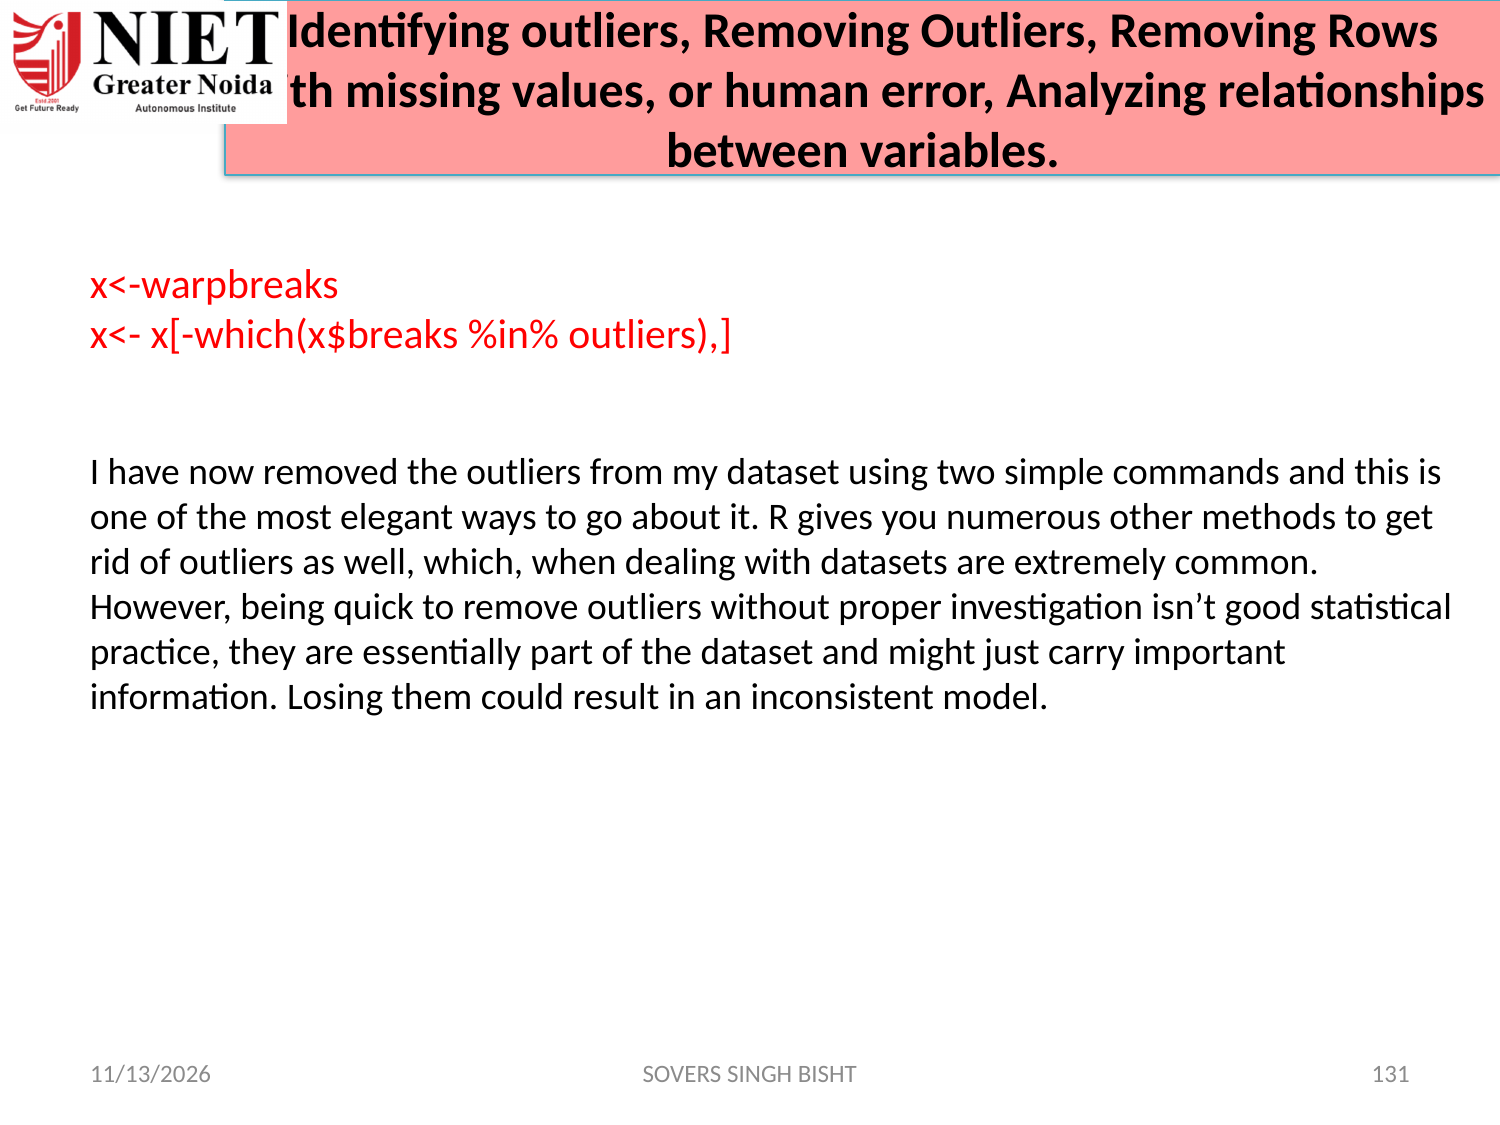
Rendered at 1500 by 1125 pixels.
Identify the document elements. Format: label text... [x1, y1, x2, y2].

footer SOVERS SINGH BISHT [512, 1042, 988, 1103]
text_box x<-warpbreaks ﻿ x<- x[-which(x$breaks %in% outliers),] I have now removed the outliers from my dataset using two simple commands and this is one of the most elegant ways to go about it. R gives you numerous other methods to get rid of outliers as well, which, when dealing with datasets are extremely common. However, being quick to remove outliers without proper investigation isn’t good statistical practice, they are essentially part of the dataset and might just carry important information. Losing them could result in an inconsistent model. [75, 249, 1475, 725]
picture [0, 0, 288, 134]
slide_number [75, 1042, 425, 1103]
slide_number 131 [1074, 1042, 1425, 1103]
text_box Identifying outliers, Removing Outliers, Removing Rows with missing values, or human error, Analyzing relationships between variables. [224, 0, 1500, 176]
